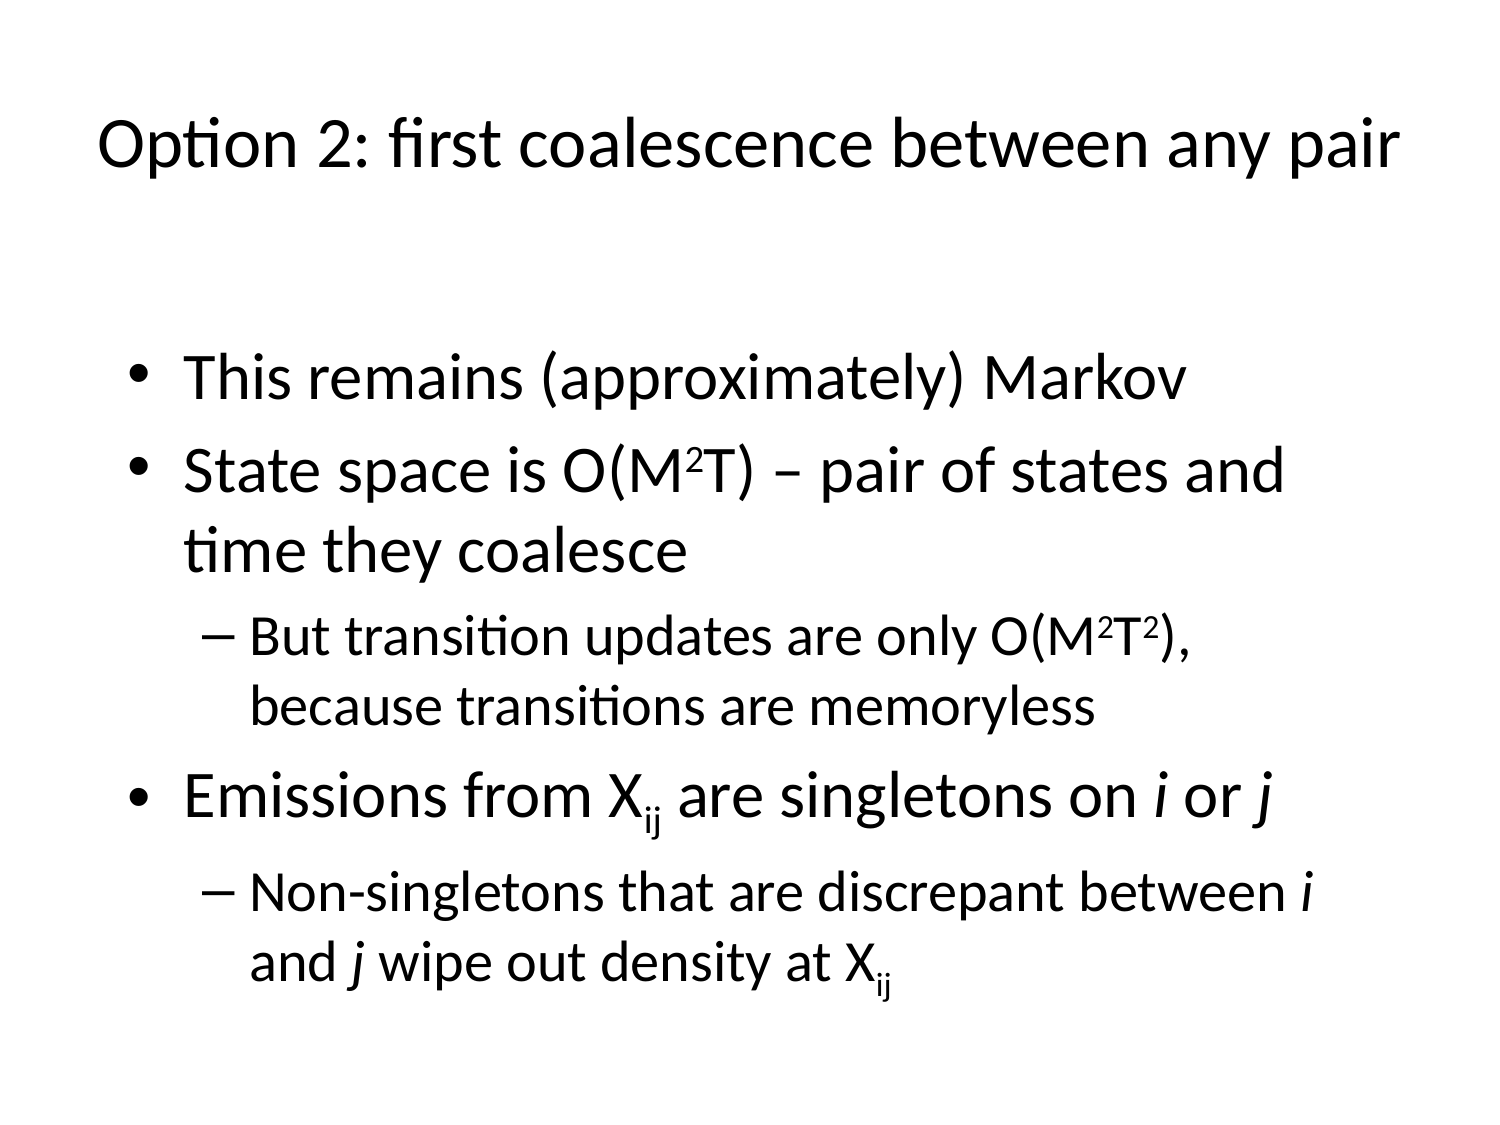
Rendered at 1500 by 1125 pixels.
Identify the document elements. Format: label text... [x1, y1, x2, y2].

title Option 2: first coalescence between any pair [75, 45, 1425, 233]
list This remains (approximately) Markov State space is O(M2T) – pair of states and time they coalesce But transition updates are only O(M2T2), because transitions are memoryless Emissions from Xij are singletons on i or j Non-singletons that are discrepant between i and j wipe out density at Xij [112, 324, 1388, 1007]
